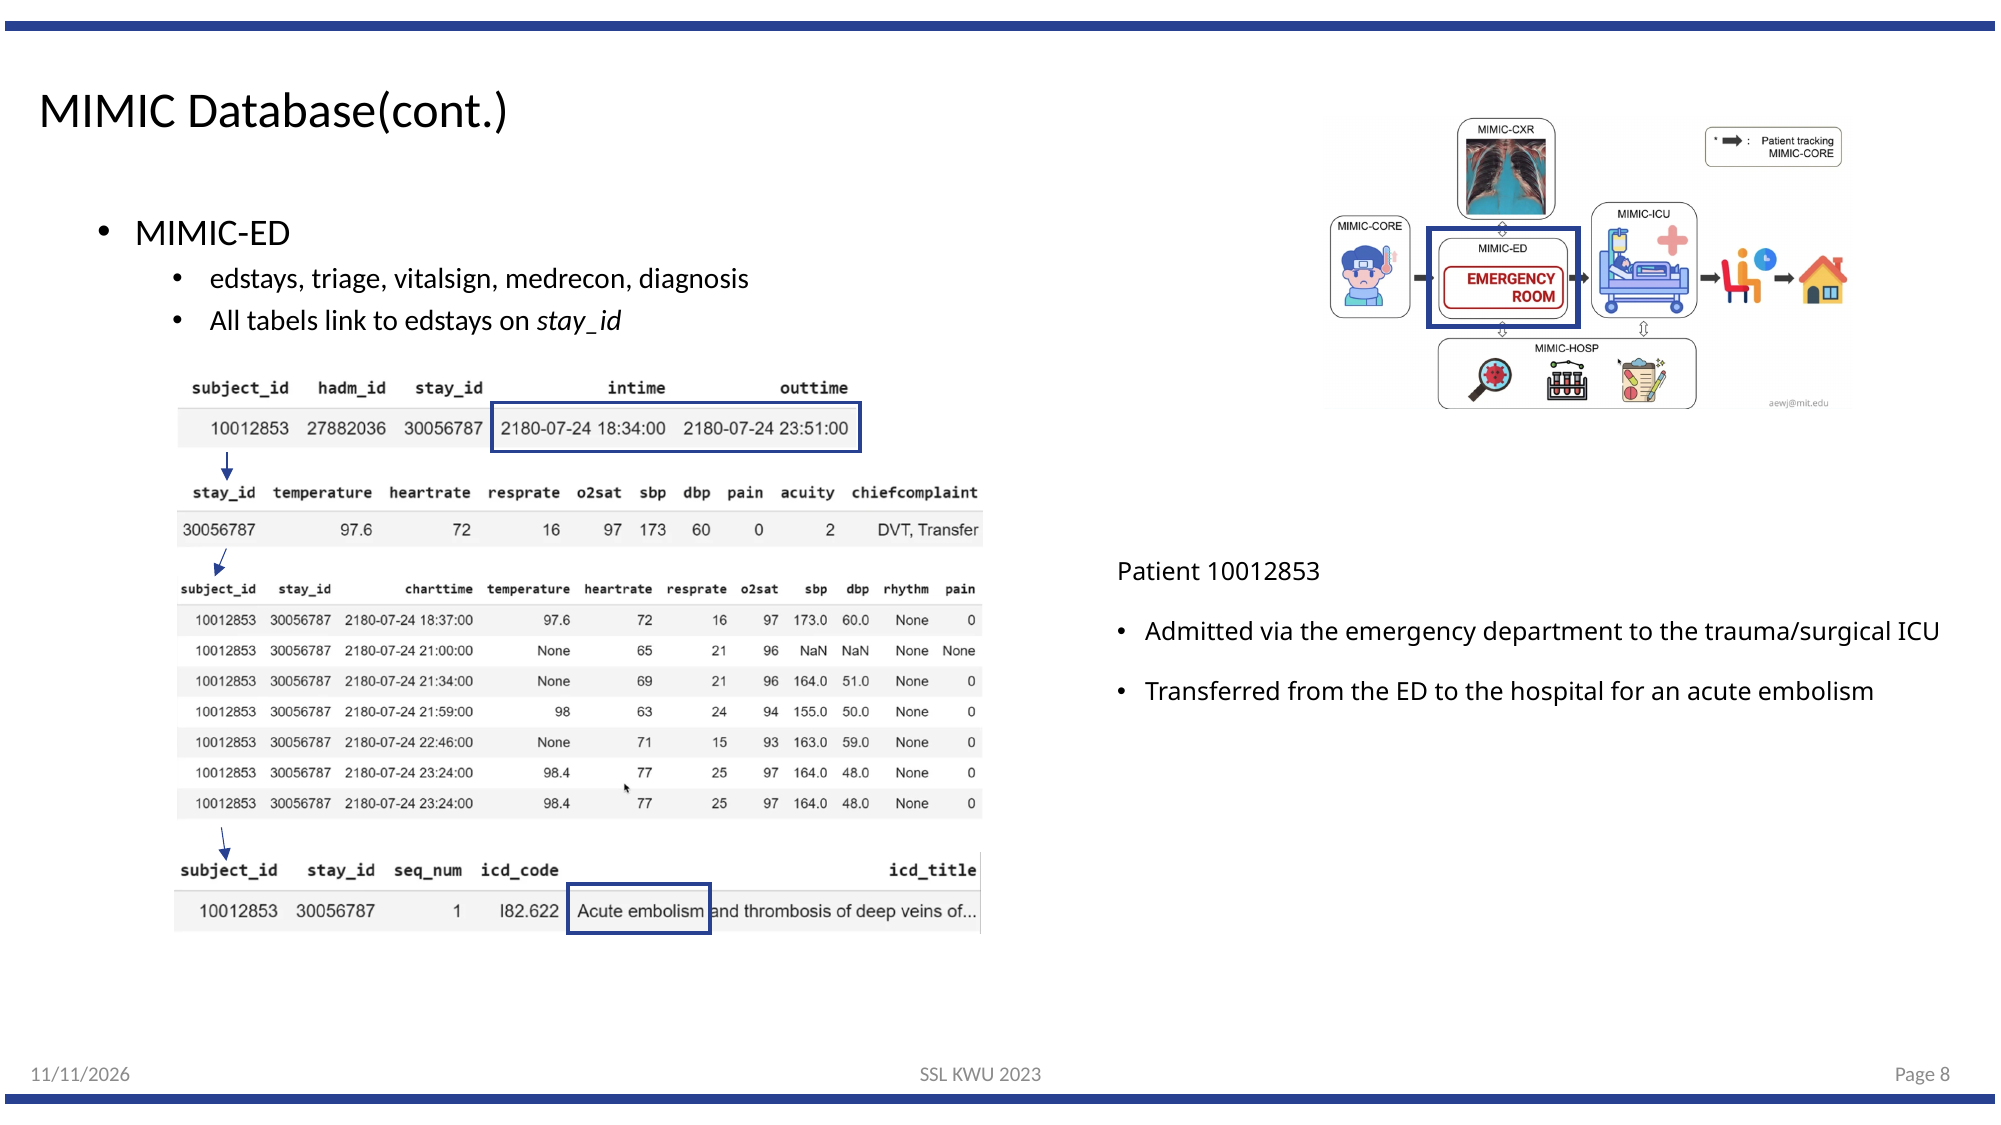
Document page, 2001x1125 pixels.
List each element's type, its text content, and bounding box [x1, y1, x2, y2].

list MIMIC-ED edstays, triage, vitalsign, medrecon, diagnosis All tabels link to edstays on stay_id [82, 205, 1958, 997]
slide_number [15, 1042, 466, 1103]
picture [177, 576, 983, 824]
picture [1323, 116, 1853, 409]
title MIMIC Database(cont.) [23, 62, 1958, 161]
picture [174, 371, 860, 453]
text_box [221, 827, 227, 861]
text_box Patient 10012853 Admitted via the emergency department to the trauma/surgical ICU Transferred from the ED to the hospital for an acute embolism [1102, 548, 1957, 713]
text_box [214, 548, 227, 577]
slide_number Page 7 [1515, 1042, 1966, 1103]
picture [177, 480, 983, 549]
footer SSL KWU 2023 [643, 1042, 1318, 1103]
picture [174, 852, 981, 934]
